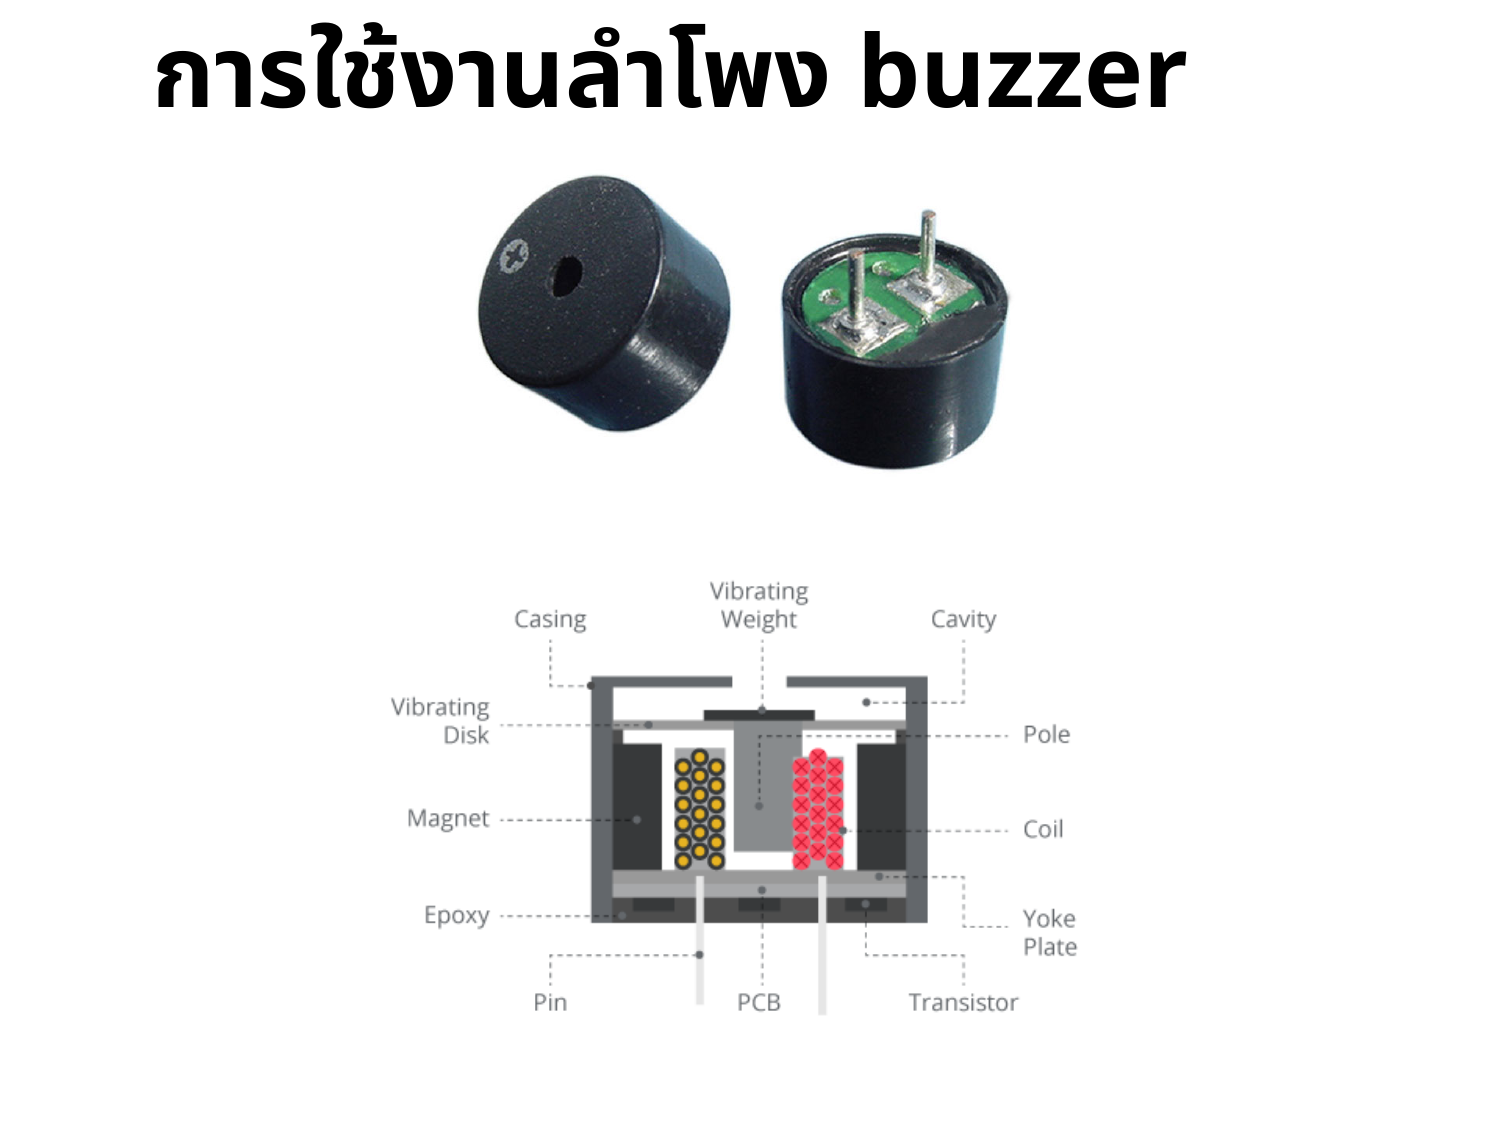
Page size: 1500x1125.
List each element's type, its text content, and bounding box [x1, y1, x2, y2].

text_box การใช้งานลำโพง buzzer [137, 0, 1204, 135]
picture [387, 574, 1101, 1038]
picture [474, 139, 1020, 491]
